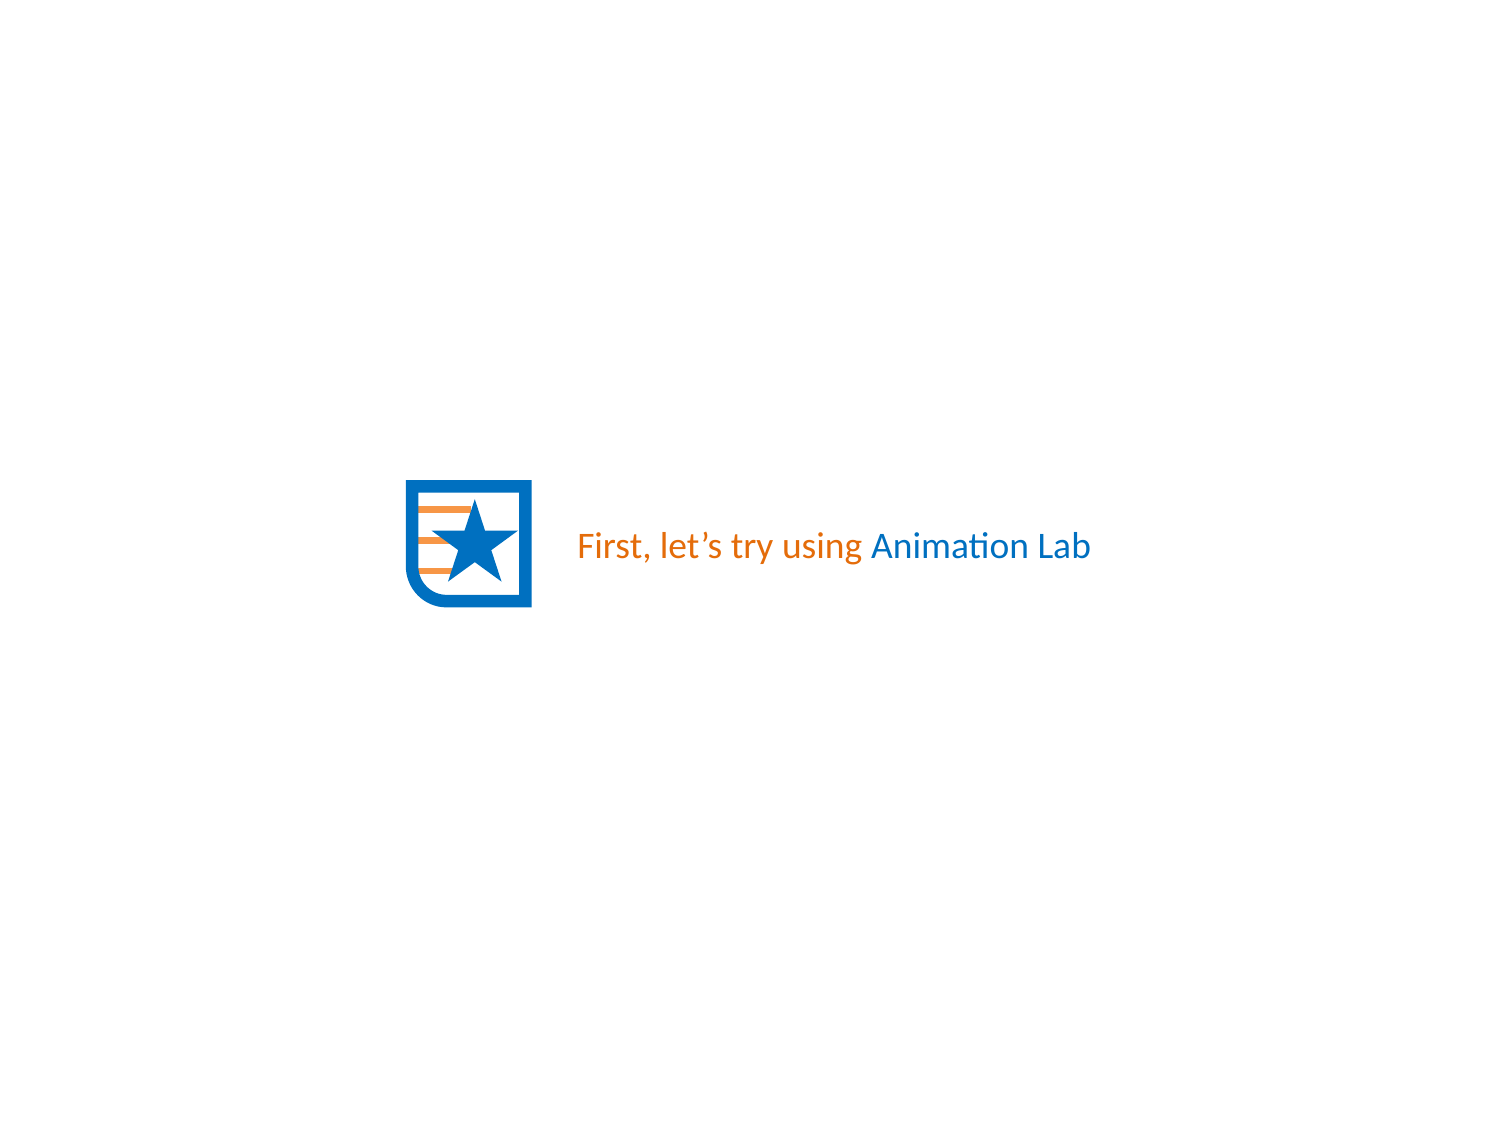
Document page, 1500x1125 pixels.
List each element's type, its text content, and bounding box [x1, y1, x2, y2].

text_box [399, 474, 538, 613]
text_box First, let’s try using Animation Lab [562, 513, 1500, 574]
